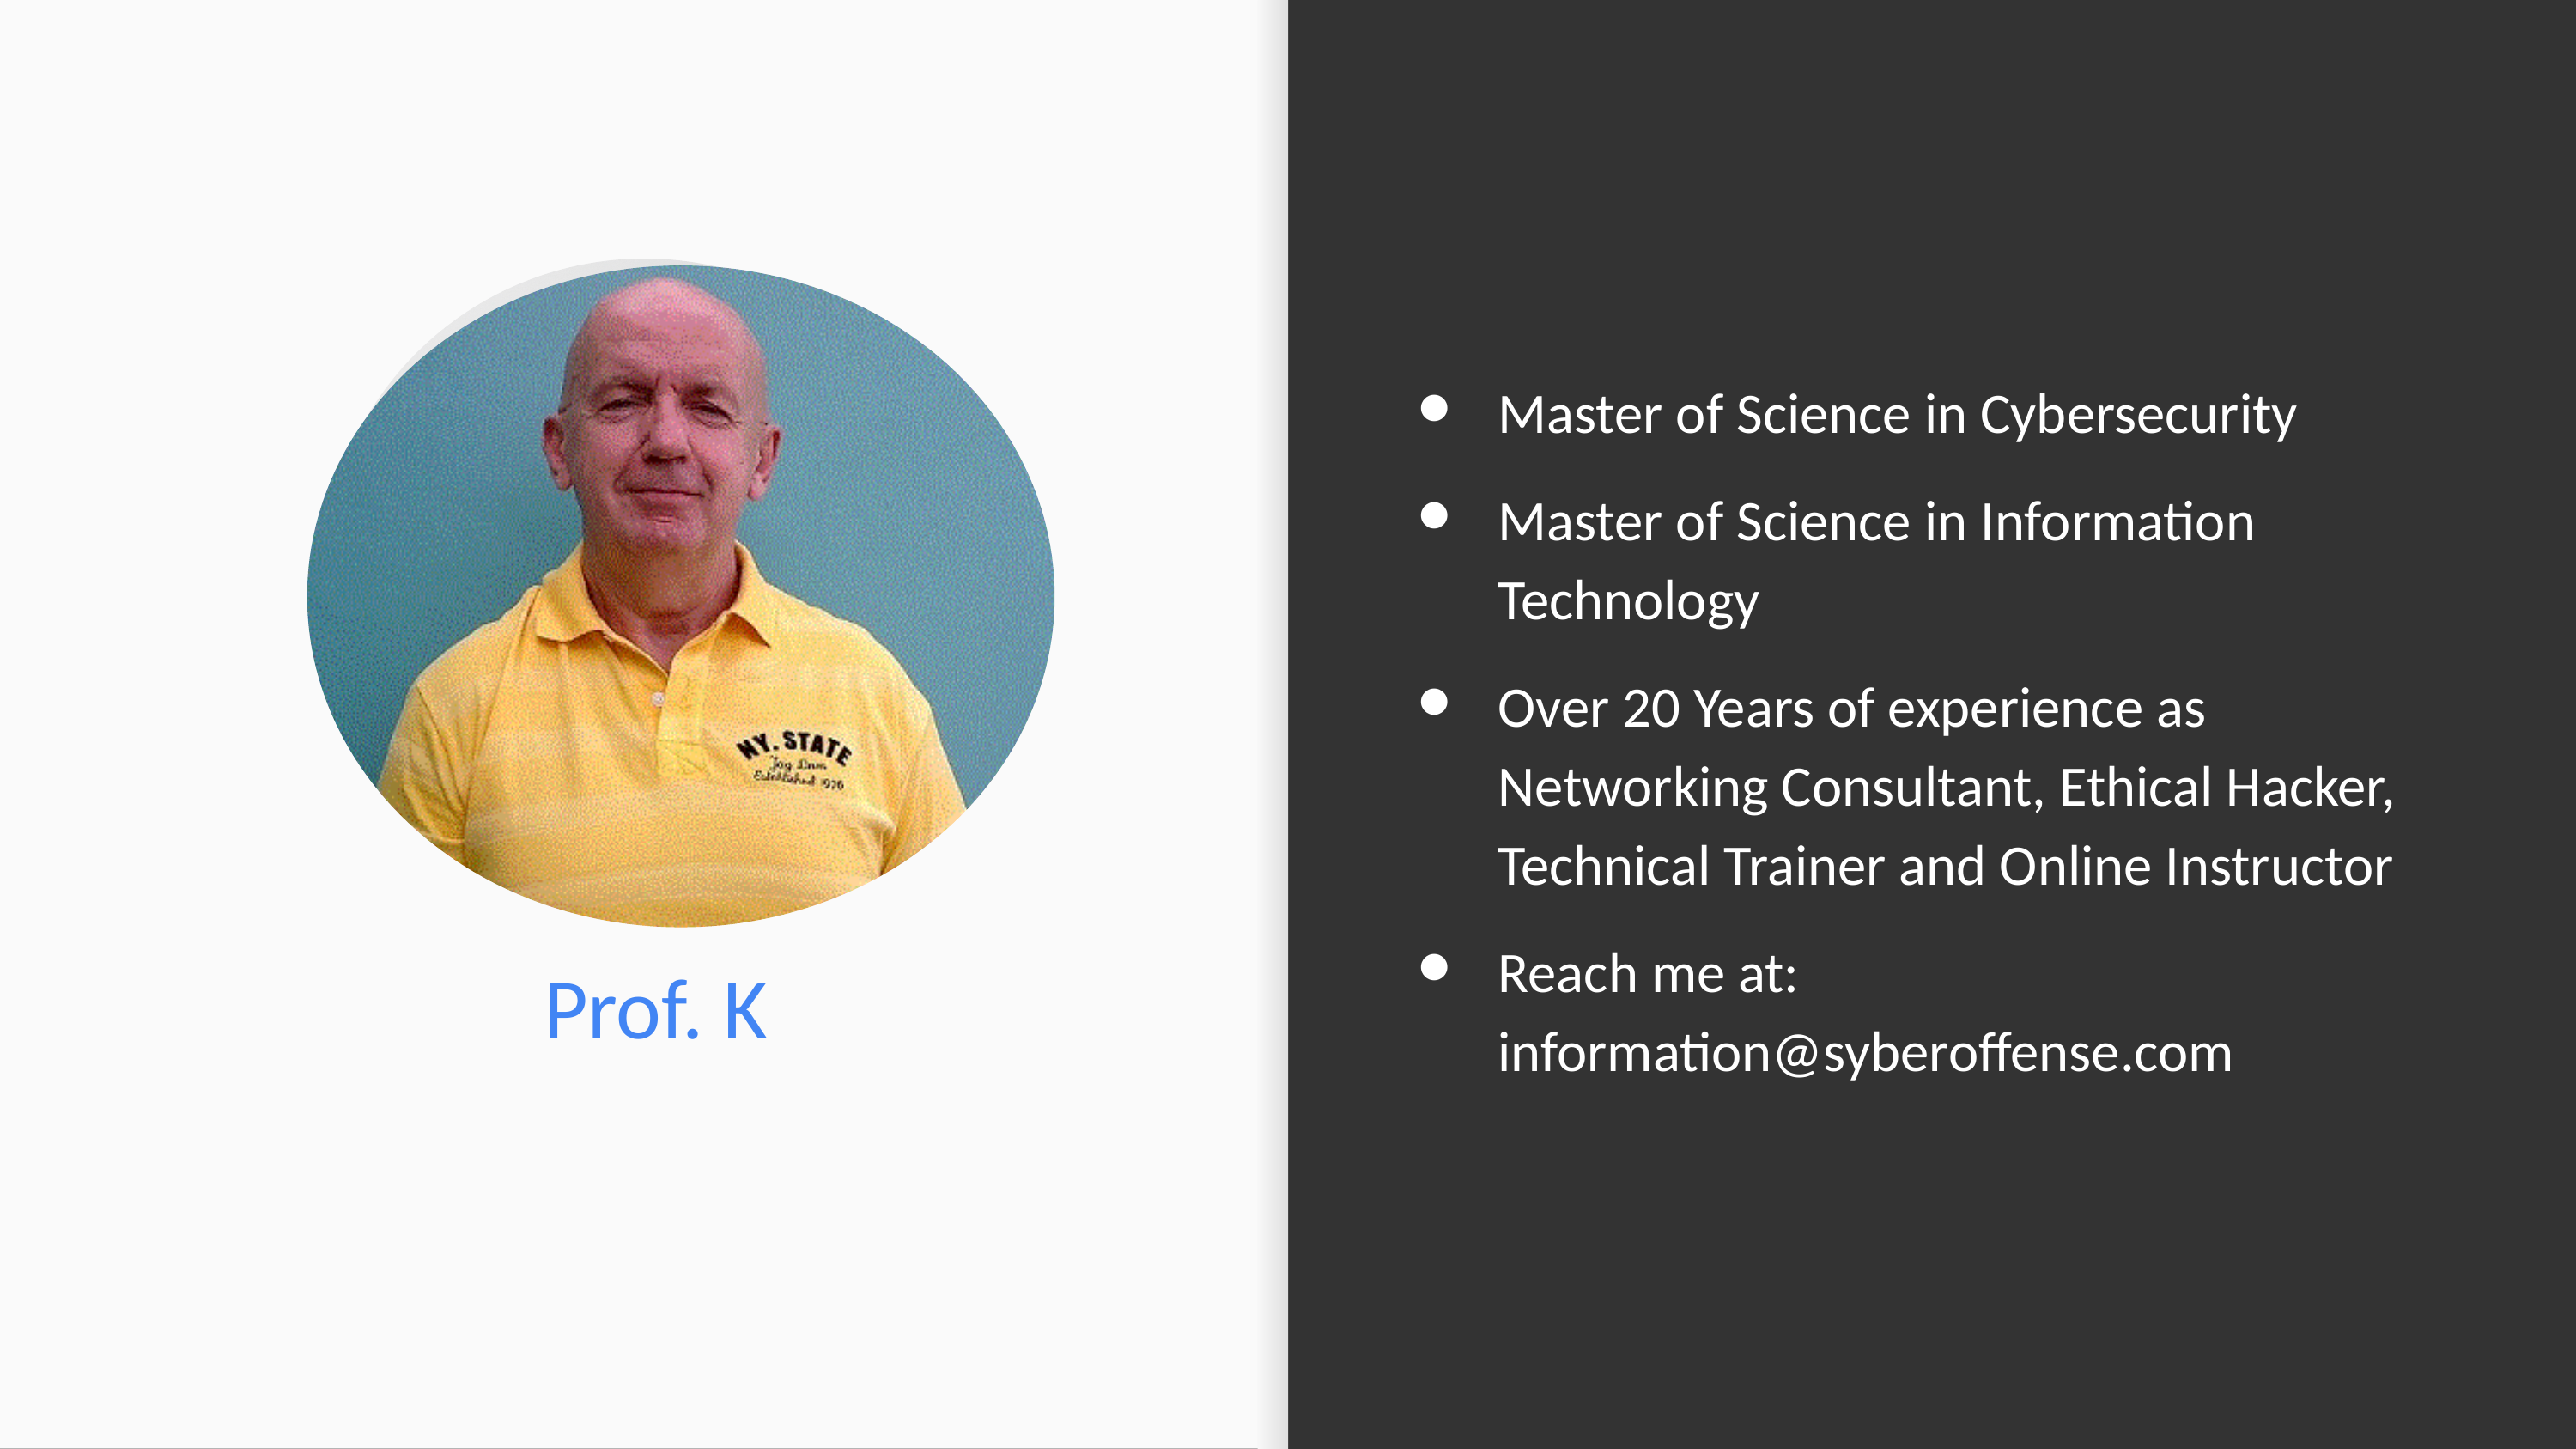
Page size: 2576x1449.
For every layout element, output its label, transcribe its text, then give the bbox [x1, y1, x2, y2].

list Master of Science in Cybersecurity Master of Science in Information Technology Over 20 Years of experience as Networking Consultant, Ethical Hacker, Technical Trainer and Online Instructor Reach me at: information@syberoffense.com [1391, 194, 2472, 1255]
title Prof. K [86, 927, 1226, 1353]
picture [307, 259, 1055, 928]
